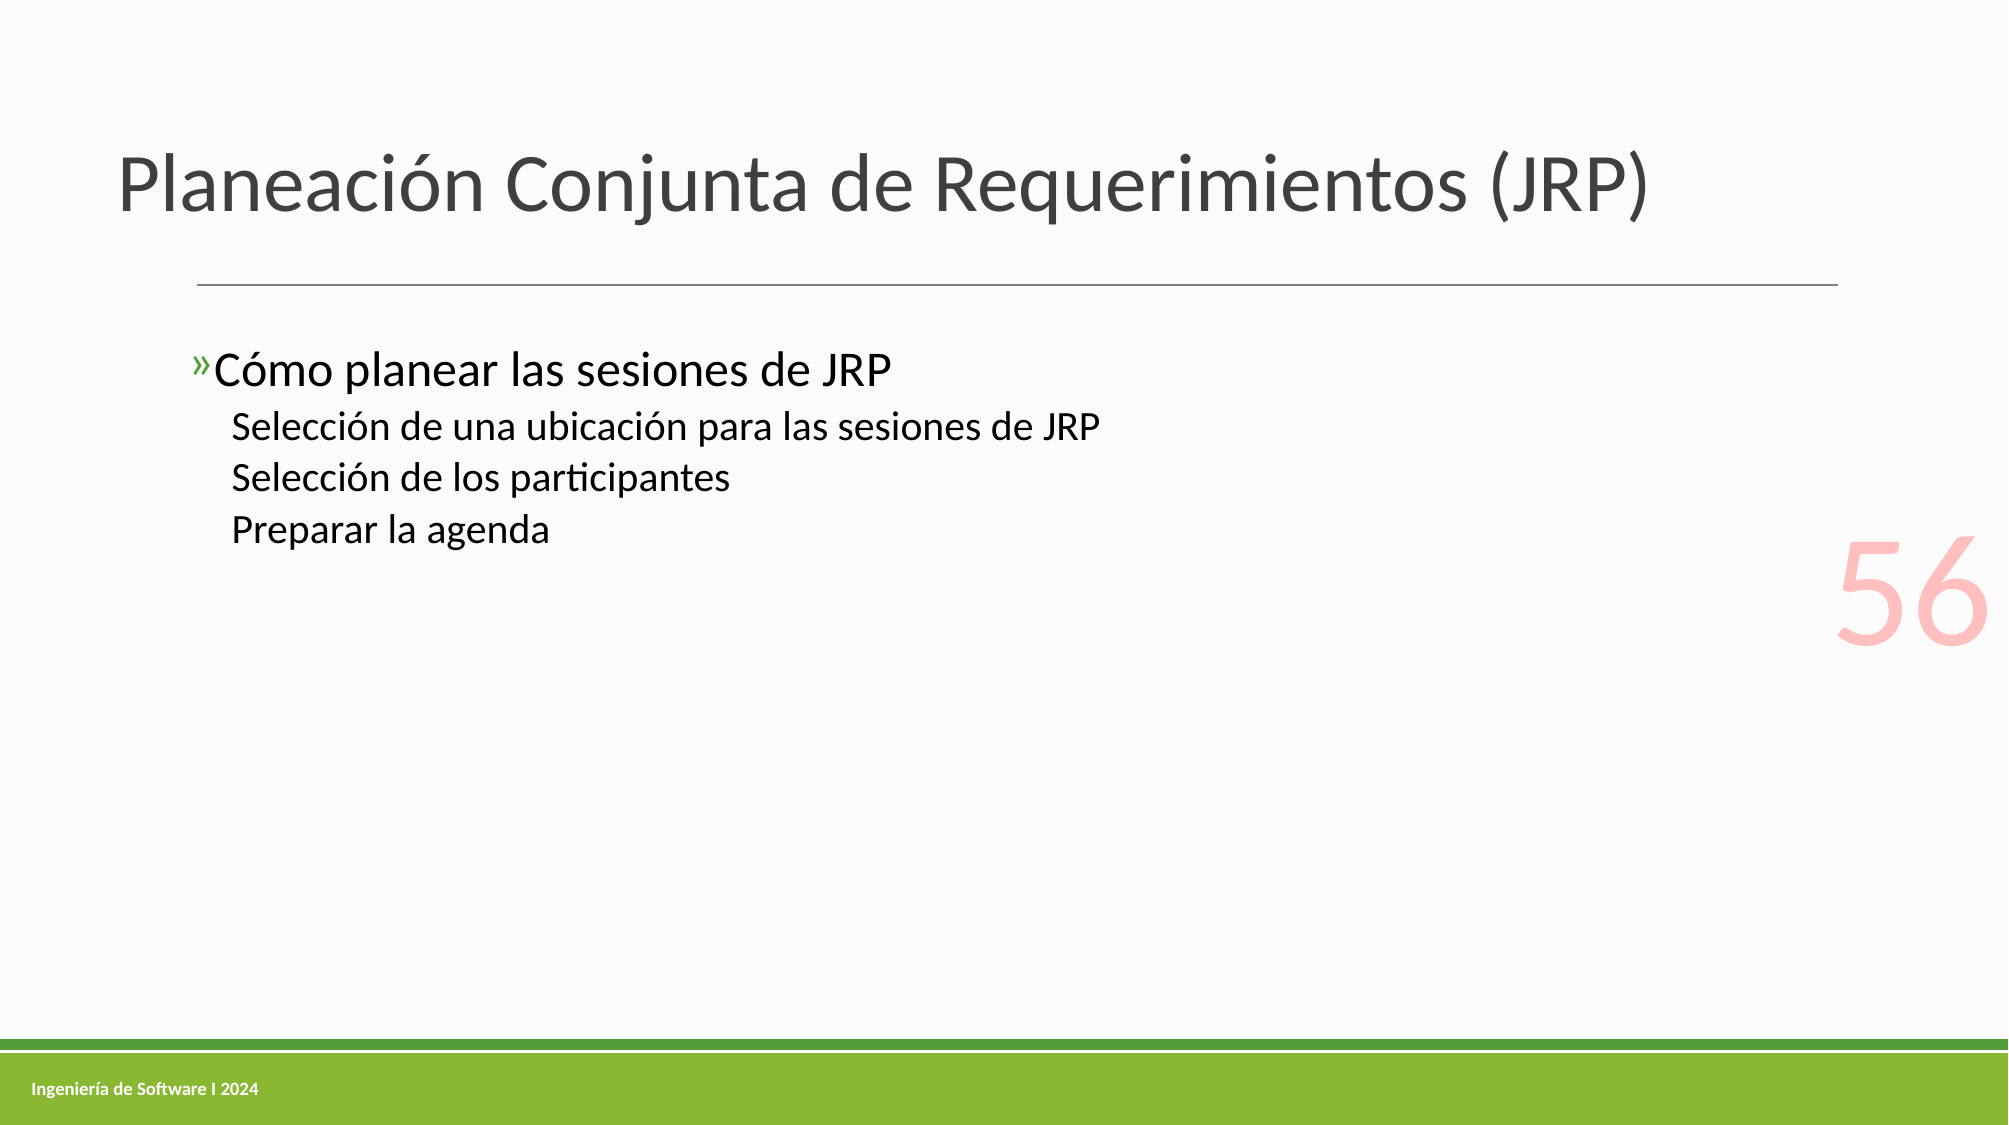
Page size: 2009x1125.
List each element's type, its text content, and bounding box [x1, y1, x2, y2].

slide_number 56 [1526, 456, 2008, 686]
title Planeación Conjunta de Requerimientos (JRP) [102, 81, 1883, 291]
list Cómo planear las sesiones de JRP Selección de una ubicación para las sesiones de JRP Selección de los participantes Preparar la agenda [173, 338, 1609, 870]
